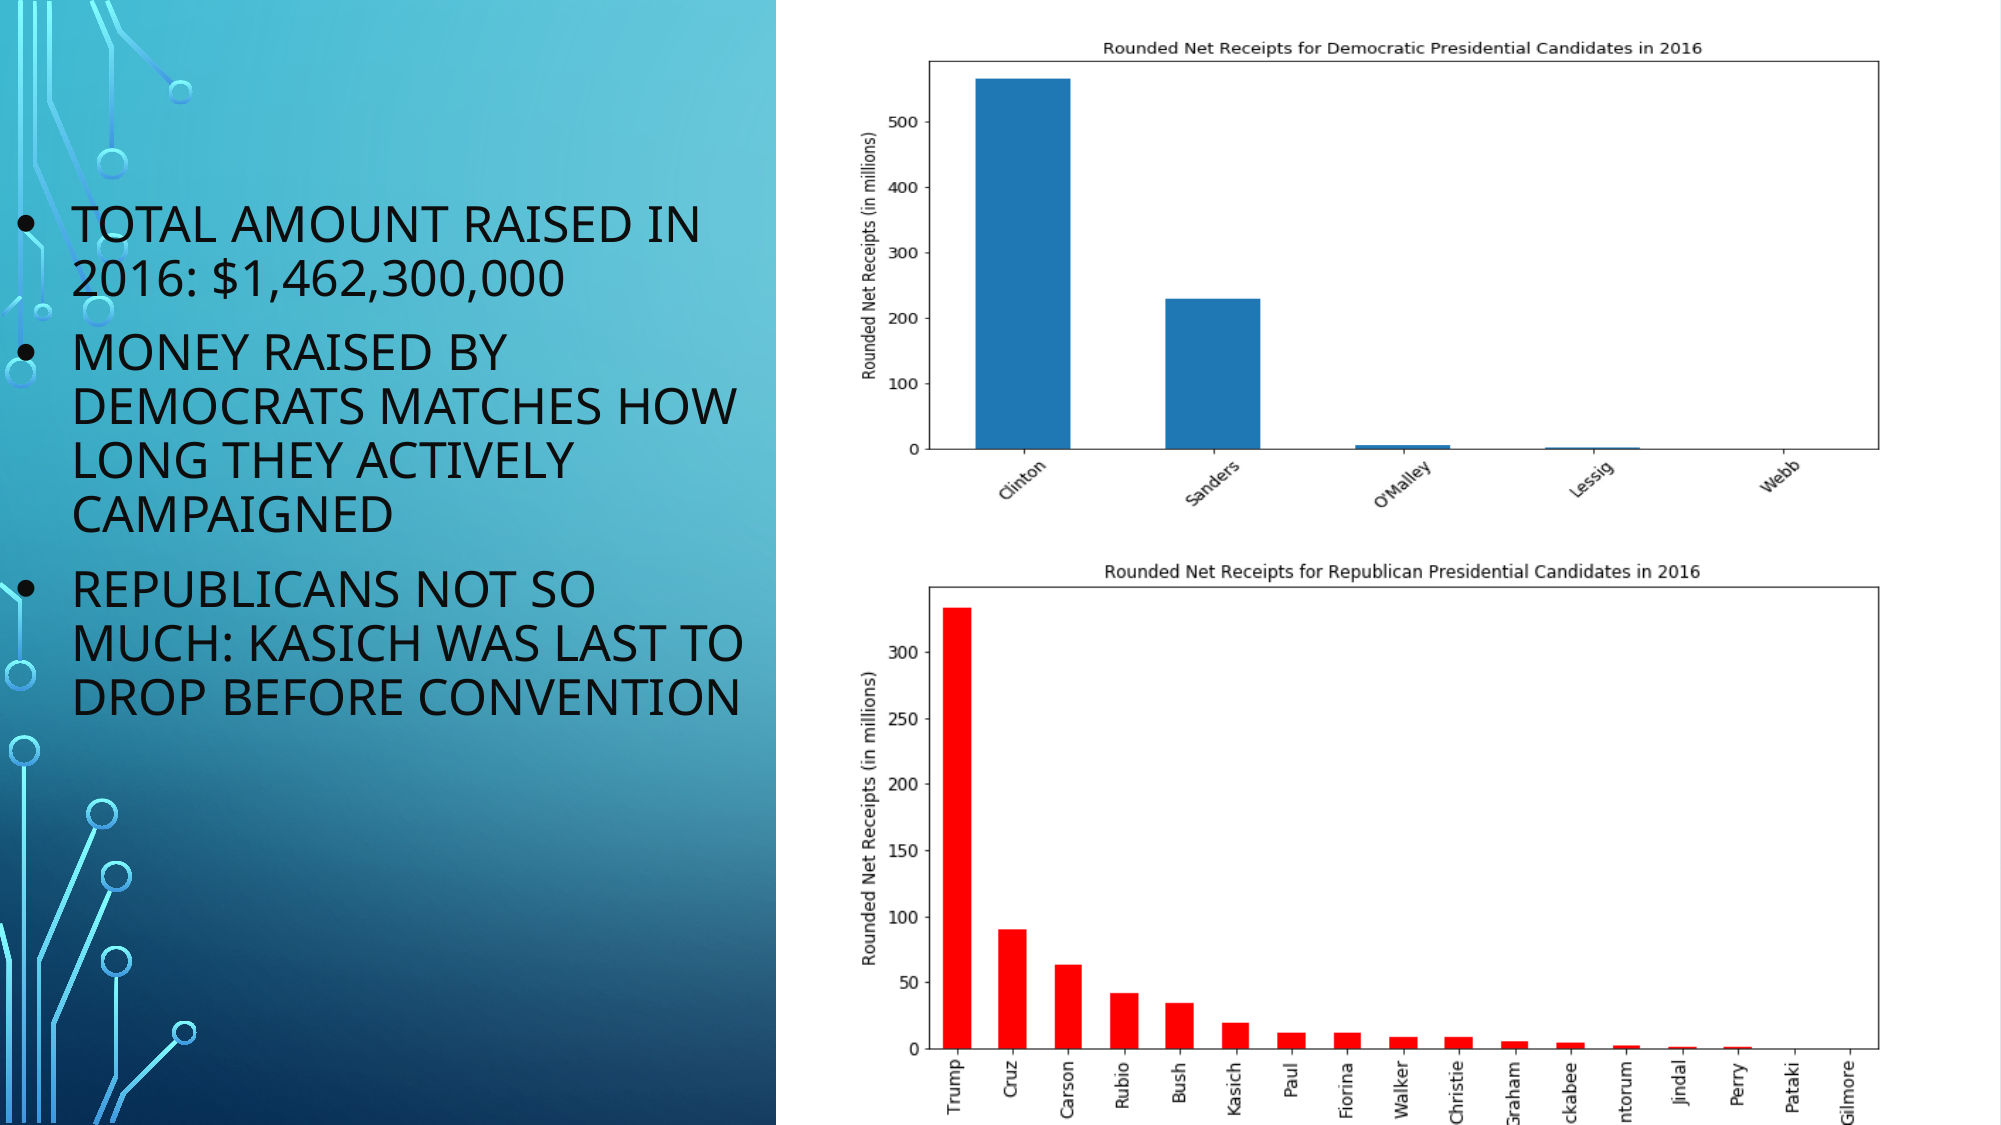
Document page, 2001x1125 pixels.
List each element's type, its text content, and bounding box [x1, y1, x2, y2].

list Total amount raised in 2016: $1,462,300,000 Money raised by democrats matches how long they actively campaigned Republicans not so much: Kasich was last to drop before convention [0, 33, 763, 809]
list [775, 512, 2000, 1125]
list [775, 0, 2000, 512]
